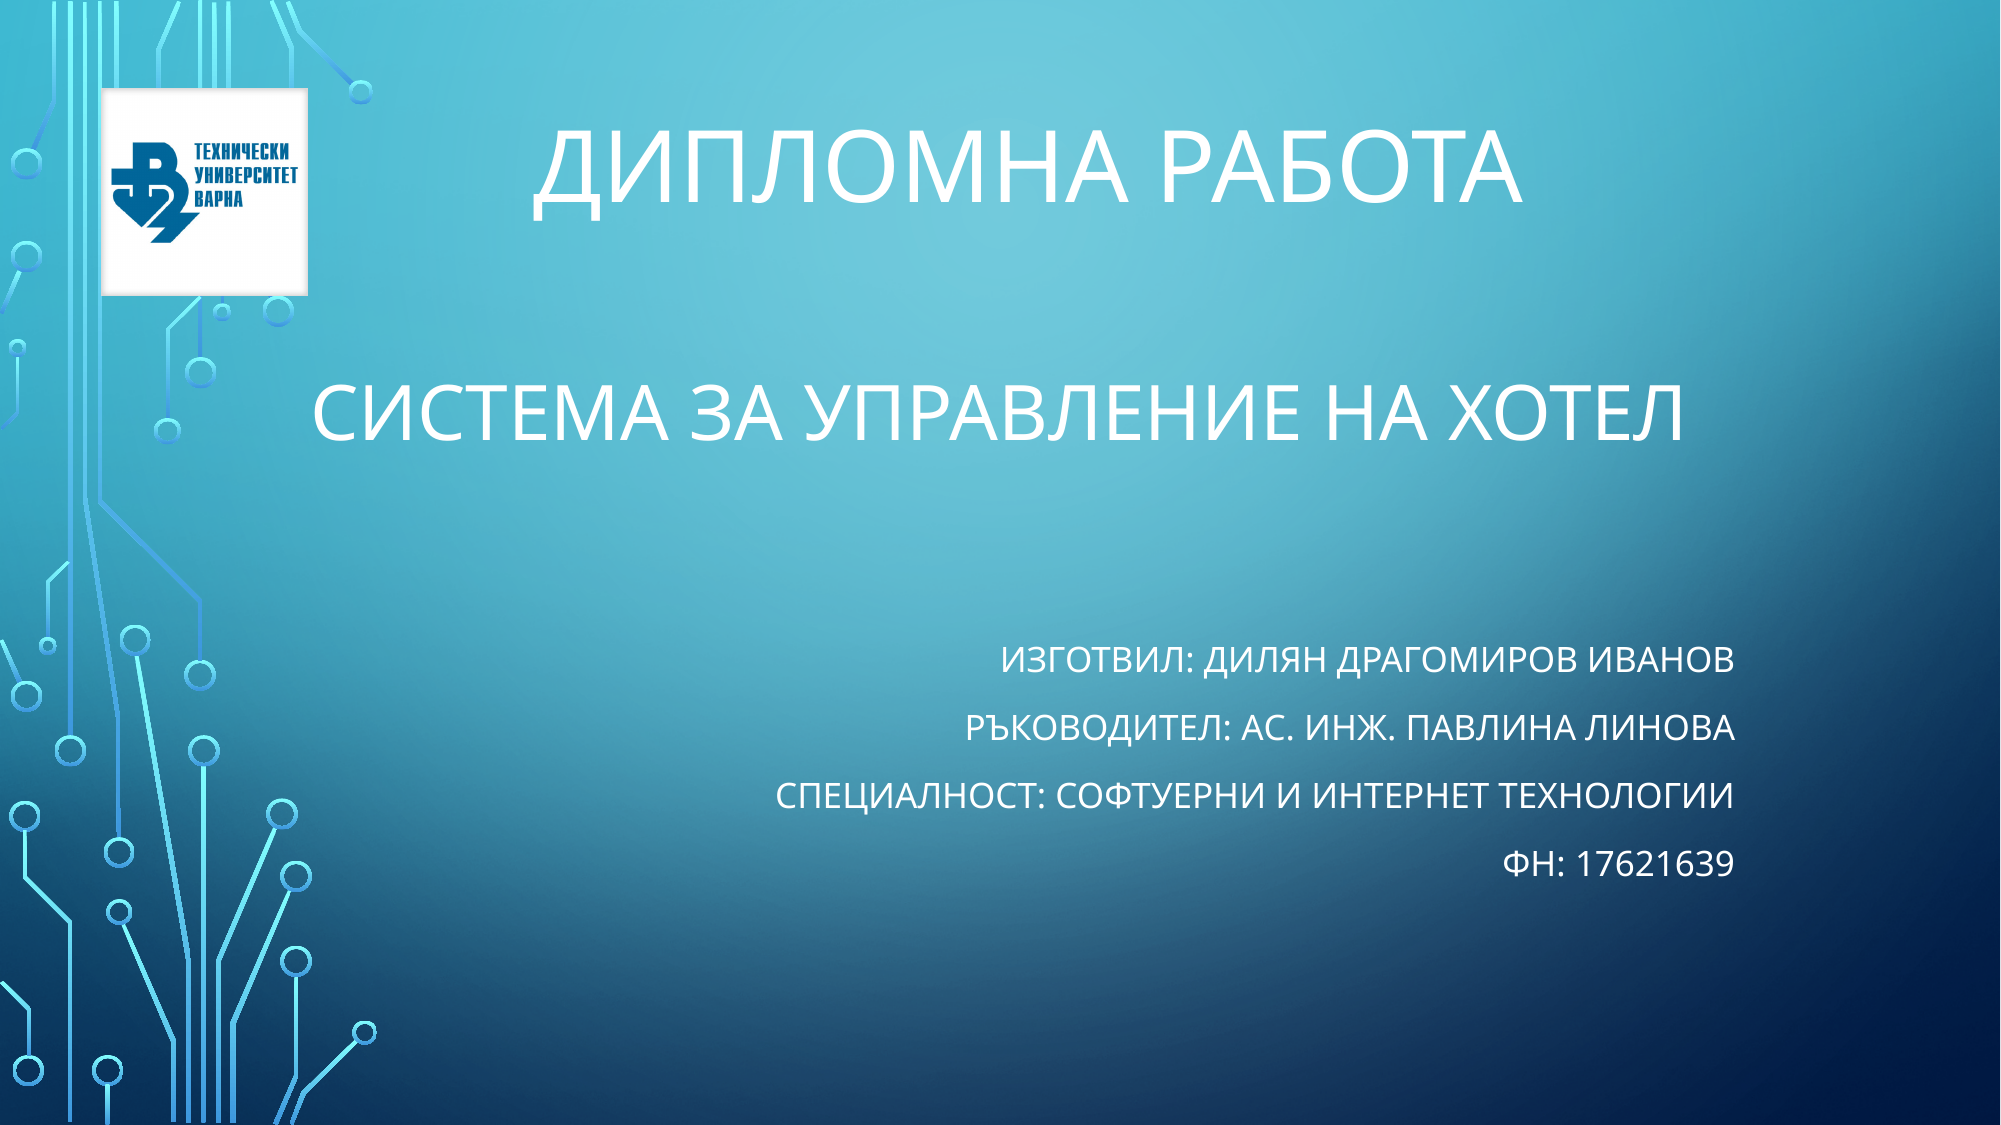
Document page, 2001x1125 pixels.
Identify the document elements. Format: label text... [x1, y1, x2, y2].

text_box Дипломна работа [309, 152, 1750, 232]
subtitle Изготвил: Дилян драгомиров иванов Ръководител: ас. Инж. Павлина линова Специалност: Софтуерни и Интернет Технологии ФН: 17621639 [307, 621, 1750, 894]
picture [101, 88, 309, 296]
title система за управление на хотел [278, 346, 1722, 465]
